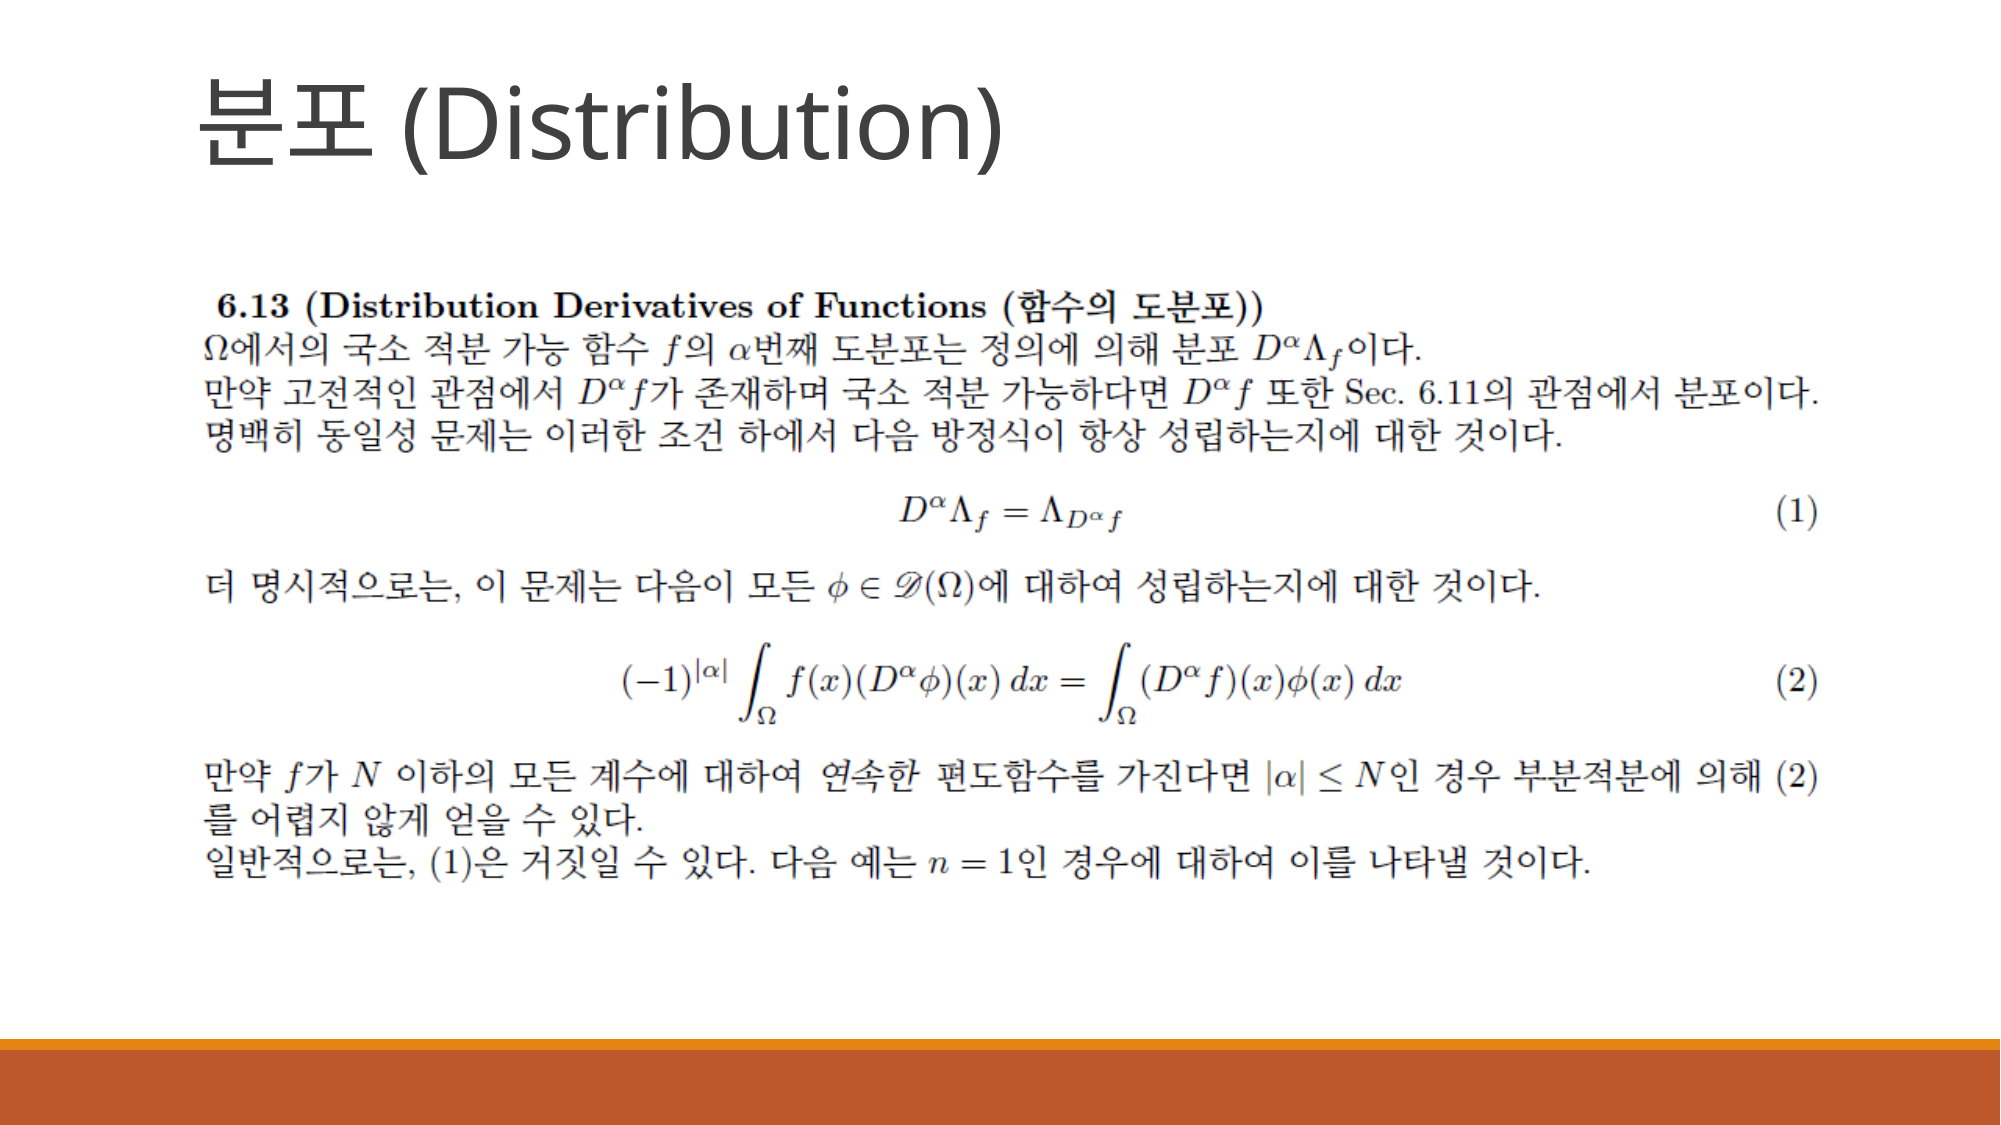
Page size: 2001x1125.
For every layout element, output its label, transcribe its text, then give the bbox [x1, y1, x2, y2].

title 분포(Distribution) [180, 47, 1830, 188]
picture [179, 266, 1836, 896]
